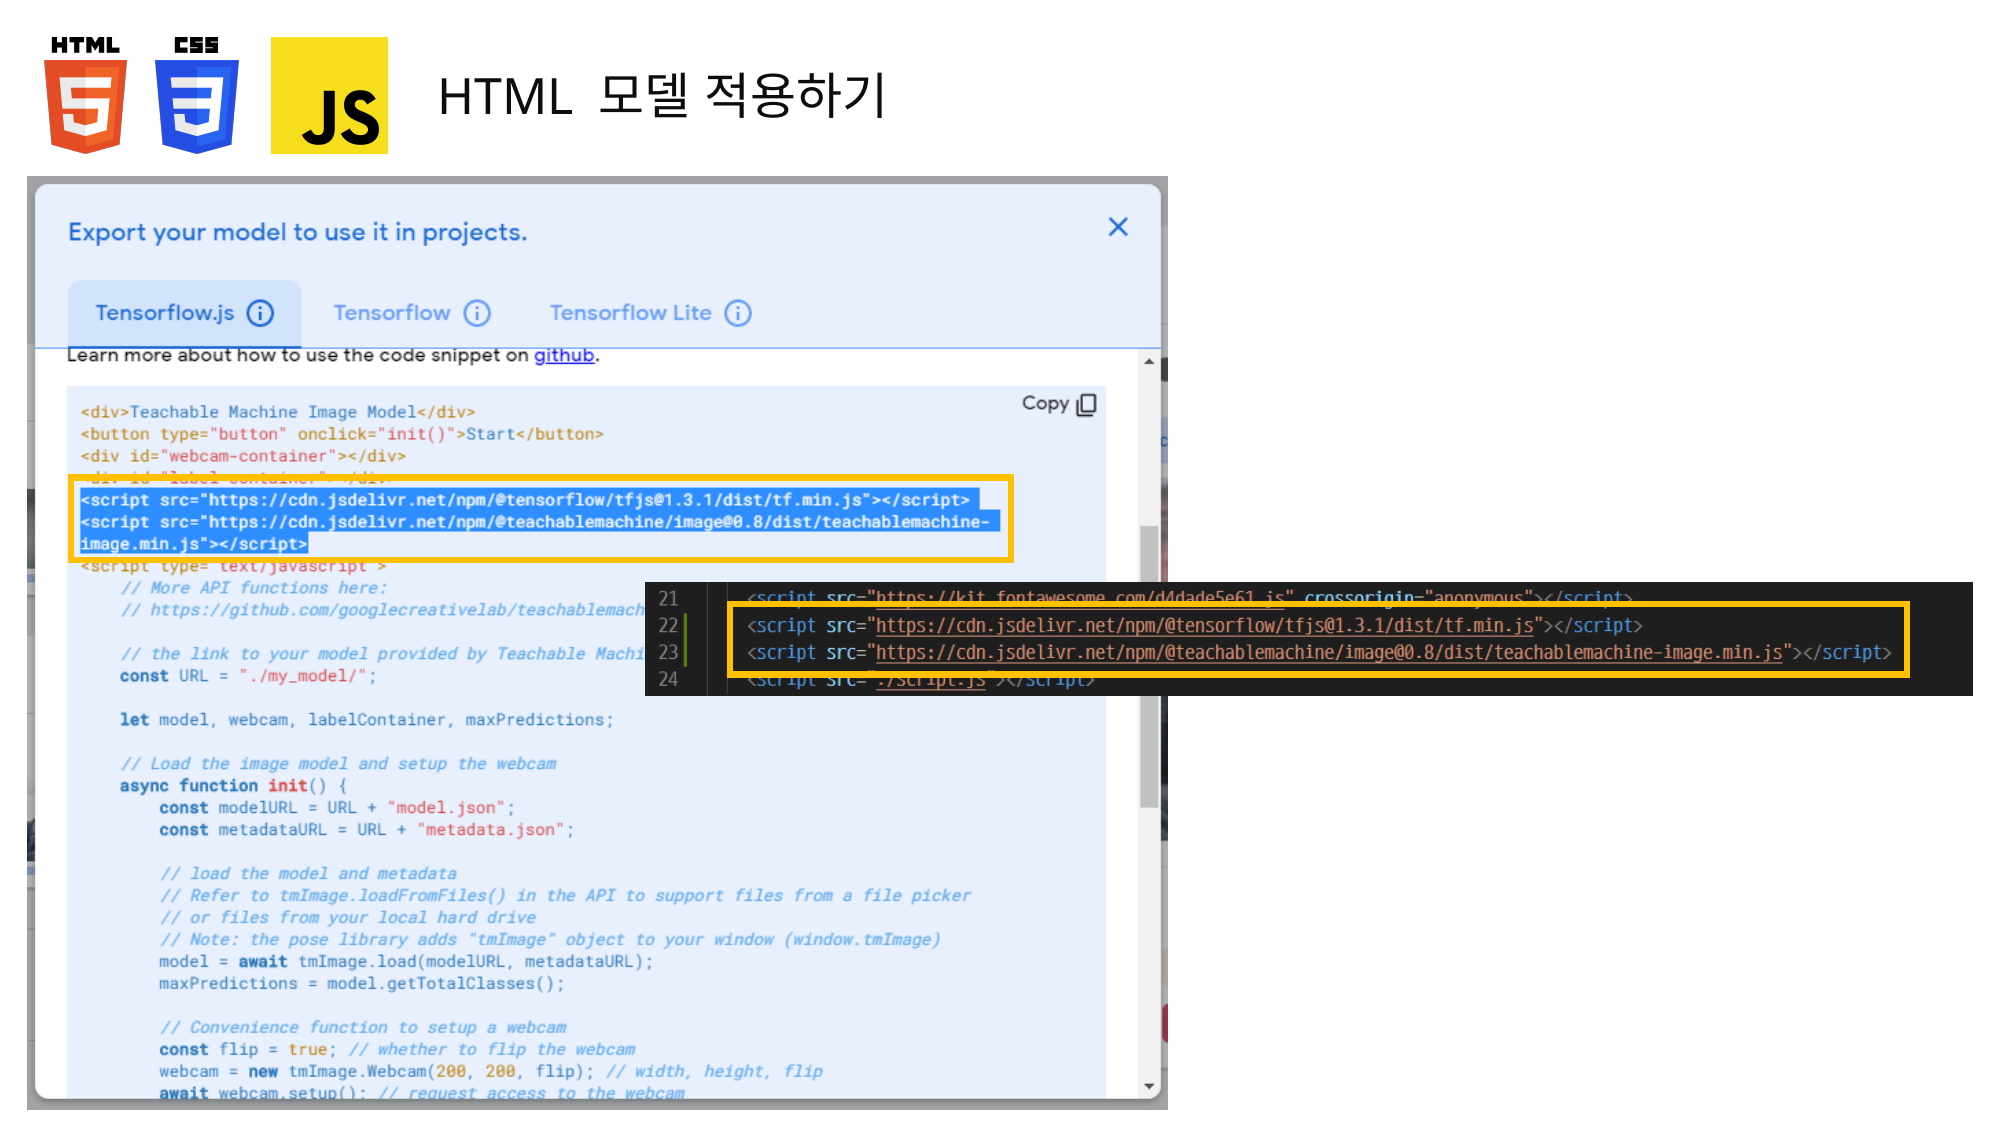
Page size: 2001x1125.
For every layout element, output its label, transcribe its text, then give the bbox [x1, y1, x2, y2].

picture [27, 176, 1973, 1110]
picture [271, 37, 388, 154]
picture [27, 37, 144, 154]
picture [155, 37, 239, 154]
text_box HTML 모델 적용하기 [422, 57, 904, 133]
